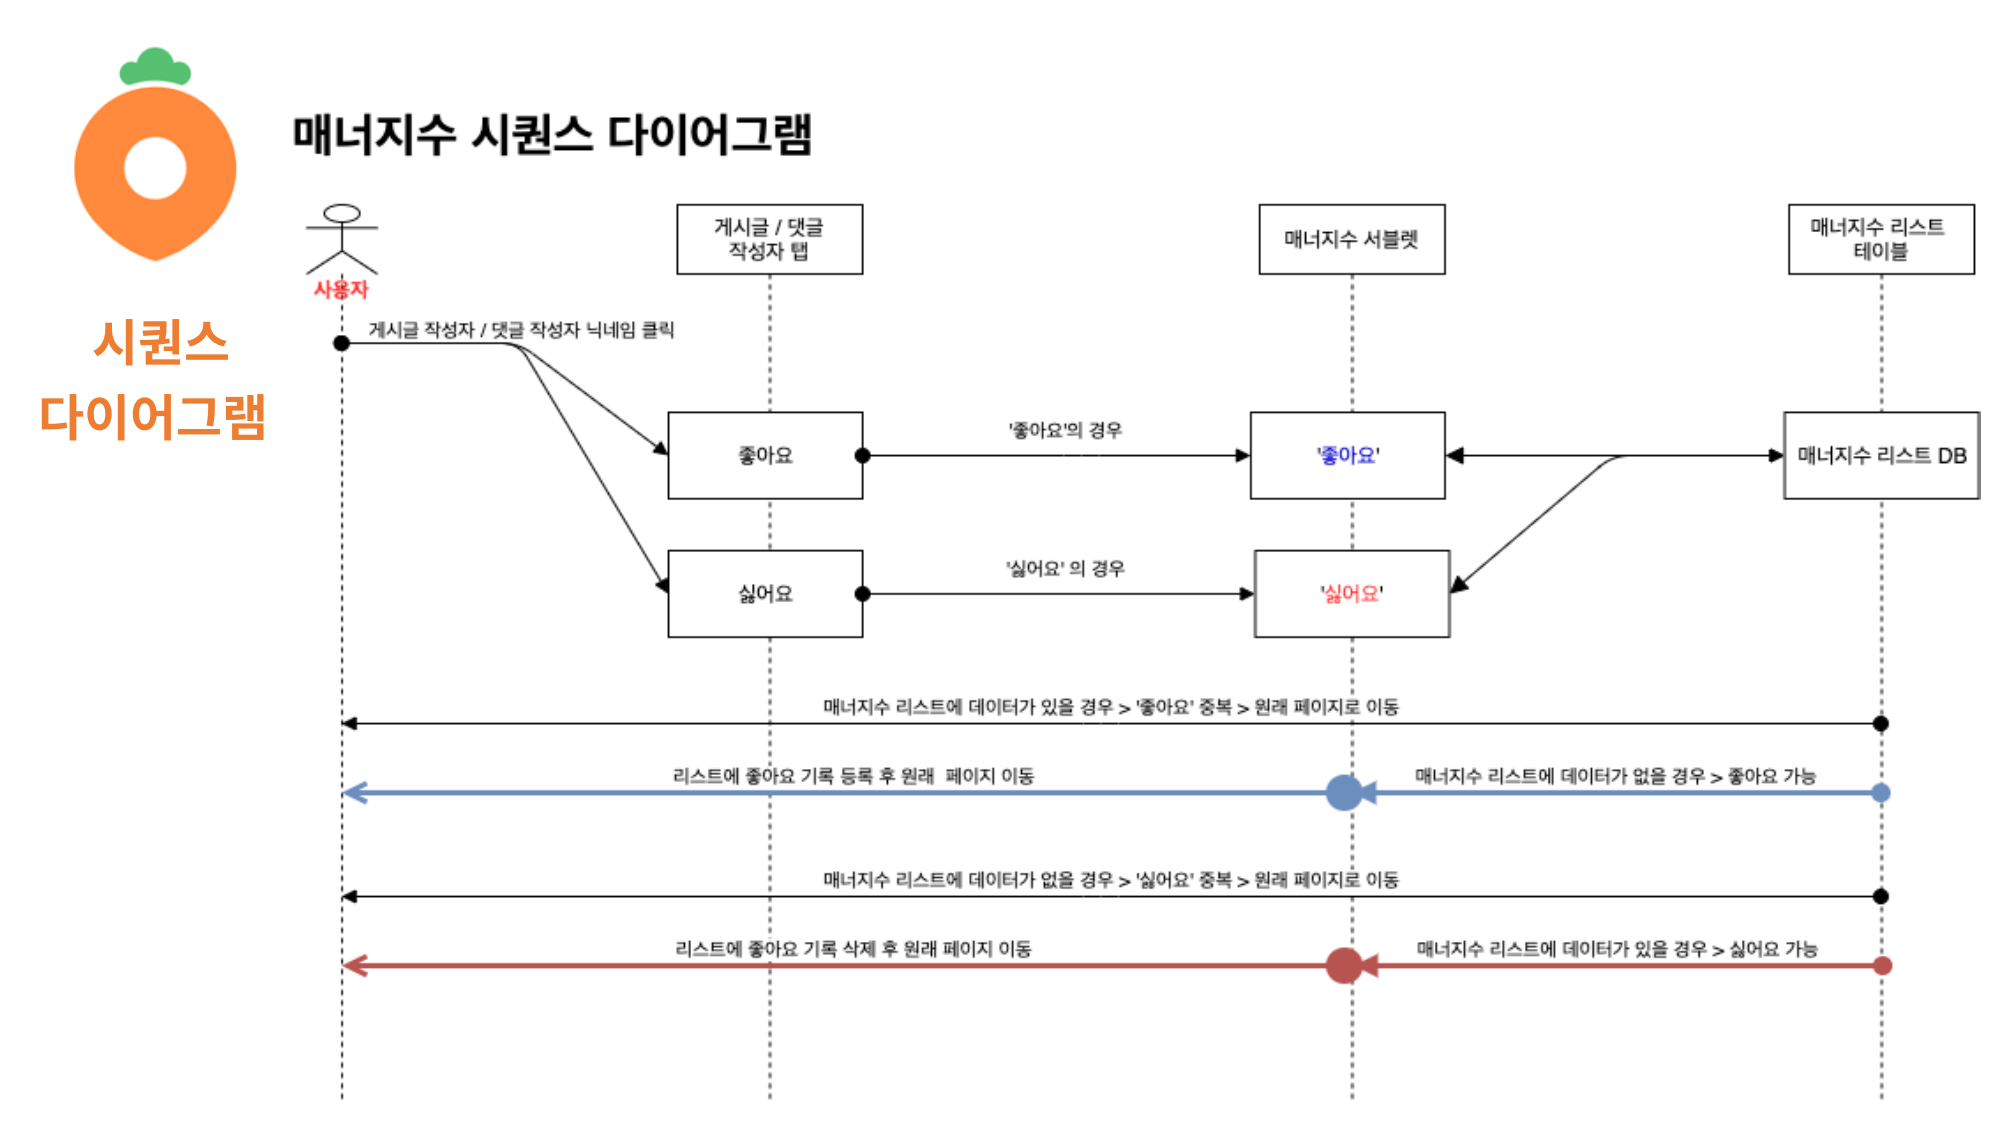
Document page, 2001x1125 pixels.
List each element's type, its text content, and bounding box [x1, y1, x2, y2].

title [312, 46, 2000, 311]
picture [0, 0, 1981, 1107]
subtitle 시퀀스 다이어그램 [23, 312, 271, 584]
